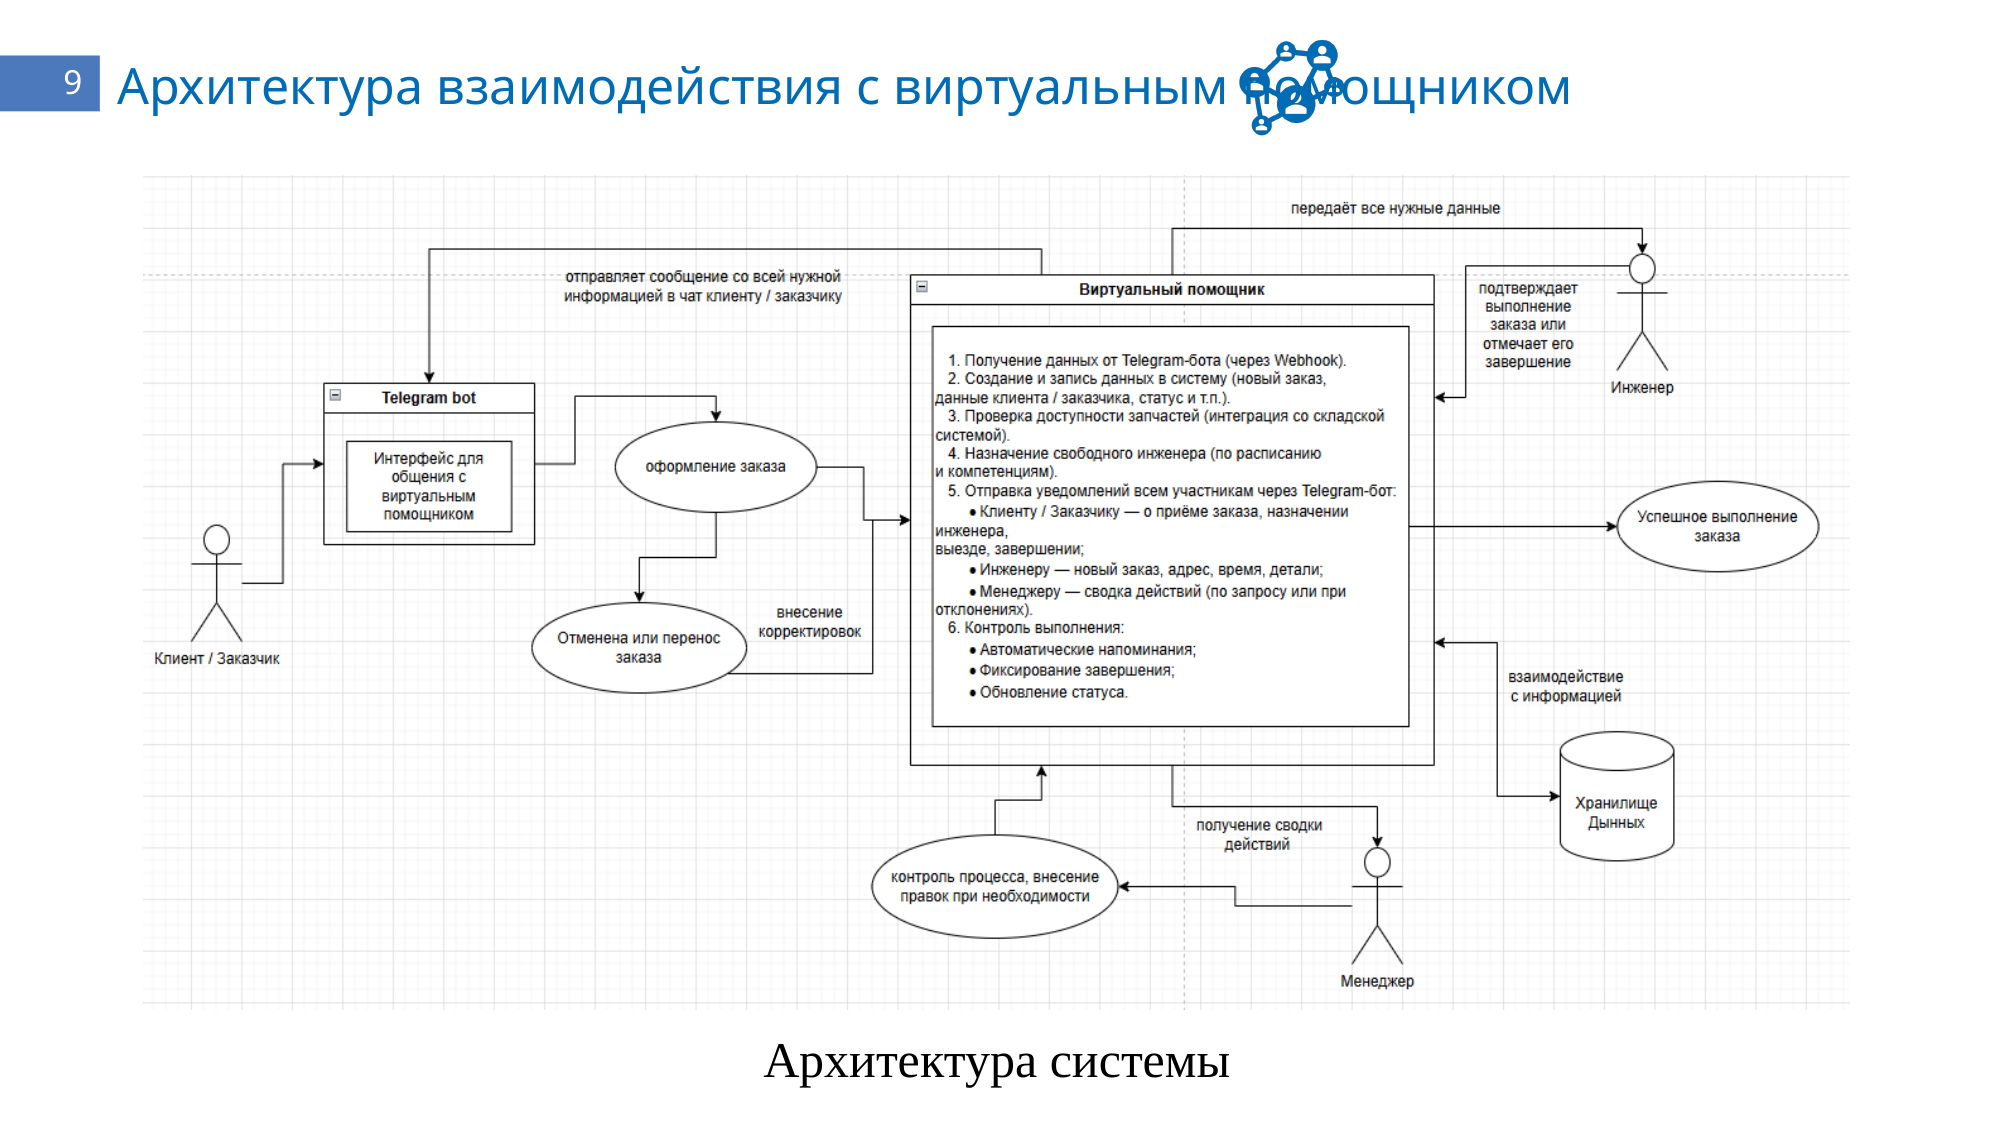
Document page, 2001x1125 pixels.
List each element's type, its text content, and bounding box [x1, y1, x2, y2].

text_box Архитектура системы [70, 1019, 1923, 1095]
title Архитектура взаимодействия с виртуальным помощником [123, 51, 1232, 126]
title Архитектура взаимодействия с виртуальным помощником [1350, 51, 1828, 126]
picture [143, 175, 1850, 1010]
picture [1232, 29, 1350, 147]
picture [0, 41, 123, 134]
